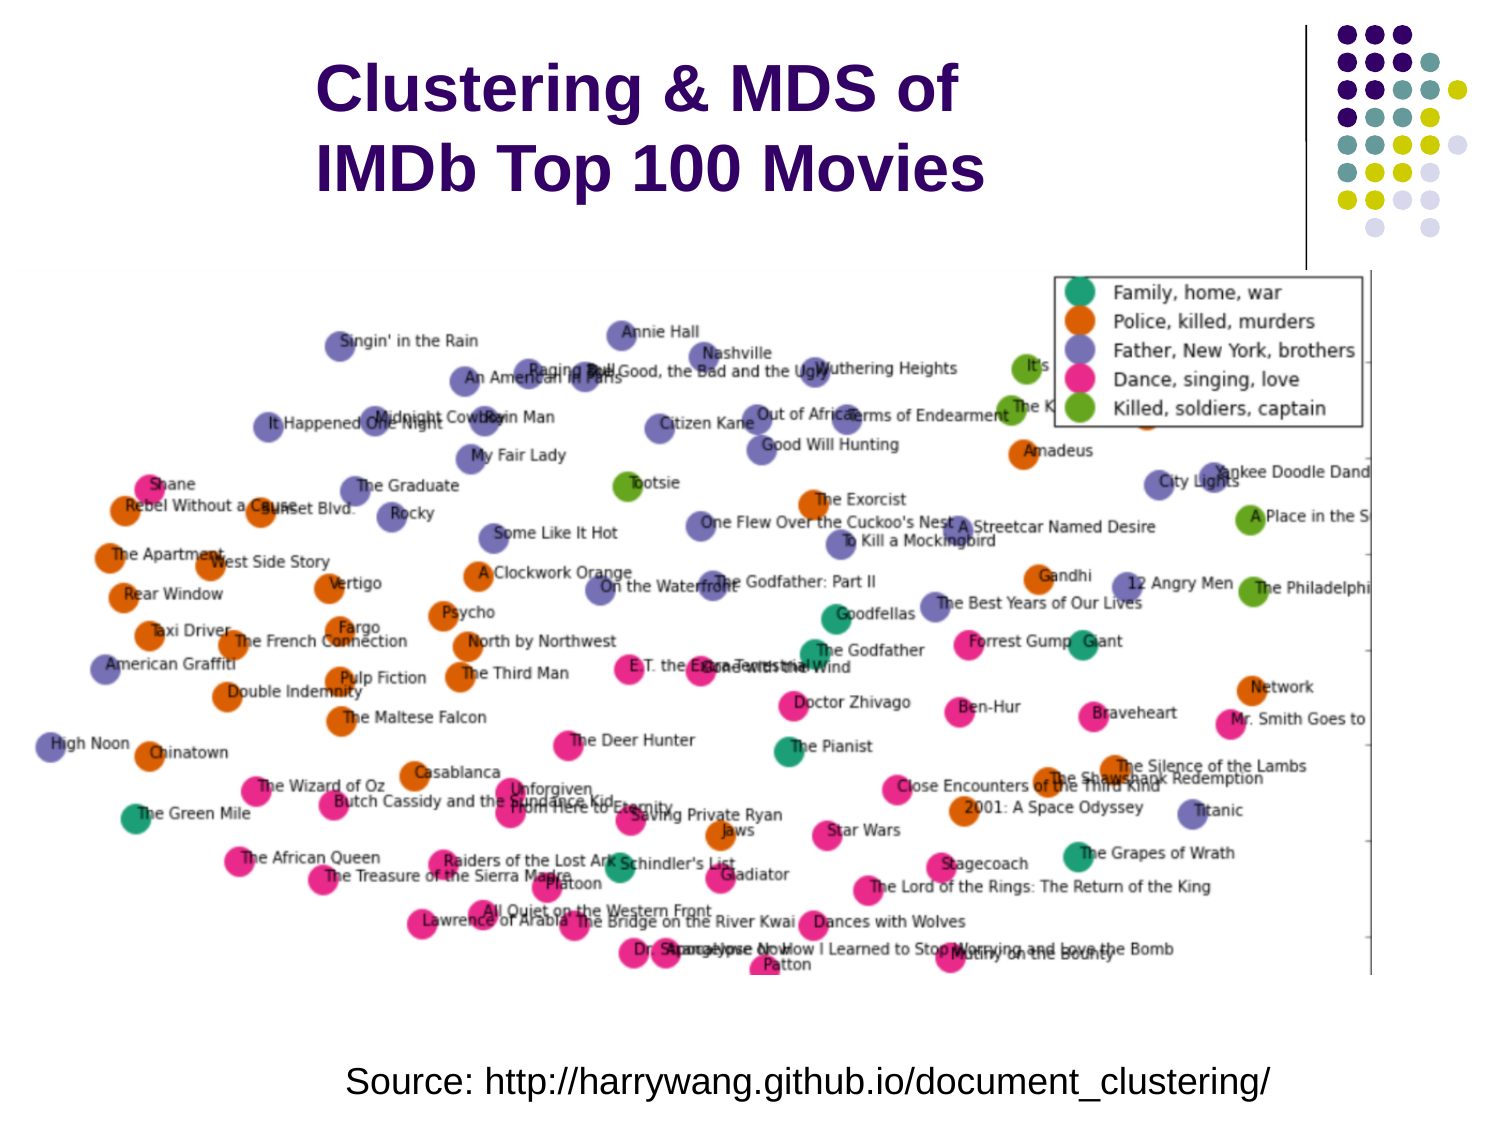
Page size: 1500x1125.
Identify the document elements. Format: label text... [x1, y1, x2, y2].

picture [12, 270, 1374, 976]
title Clustering & MDS of IMDb Top 100 Movies [299, 0, 1500, 213]
text_box Source: http://harrywang.github.io/document_clustering/ [330, 1049, 1286, 1110]
